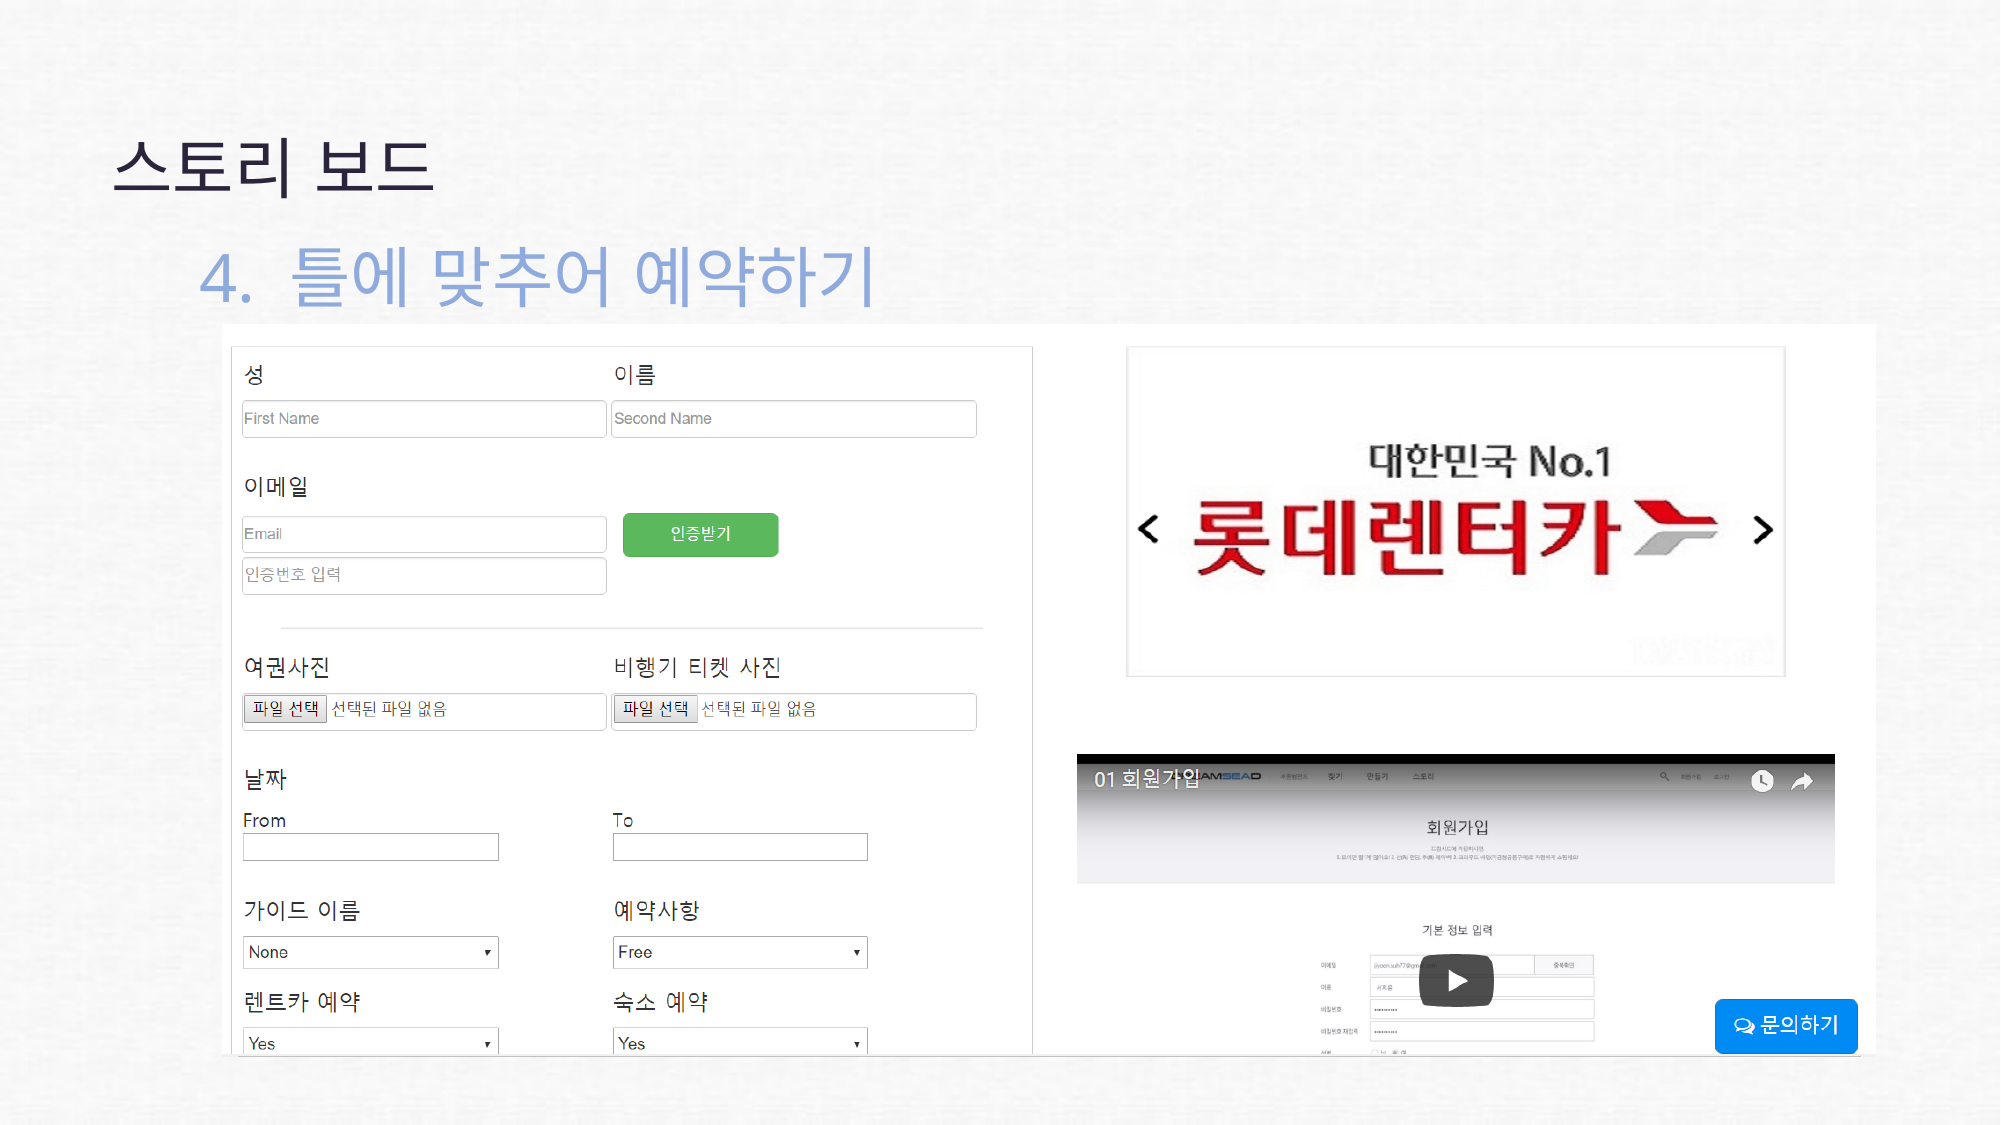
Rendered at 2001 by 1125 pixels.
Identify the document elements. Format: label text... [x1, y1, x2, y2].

text_box 4. 틀에 맞추어 예약하기 [184, 228, 1793, 324]
picture [0, 0, 2001, 1125]
text_box 스토리 보드 [96, 79, 453, 214]
